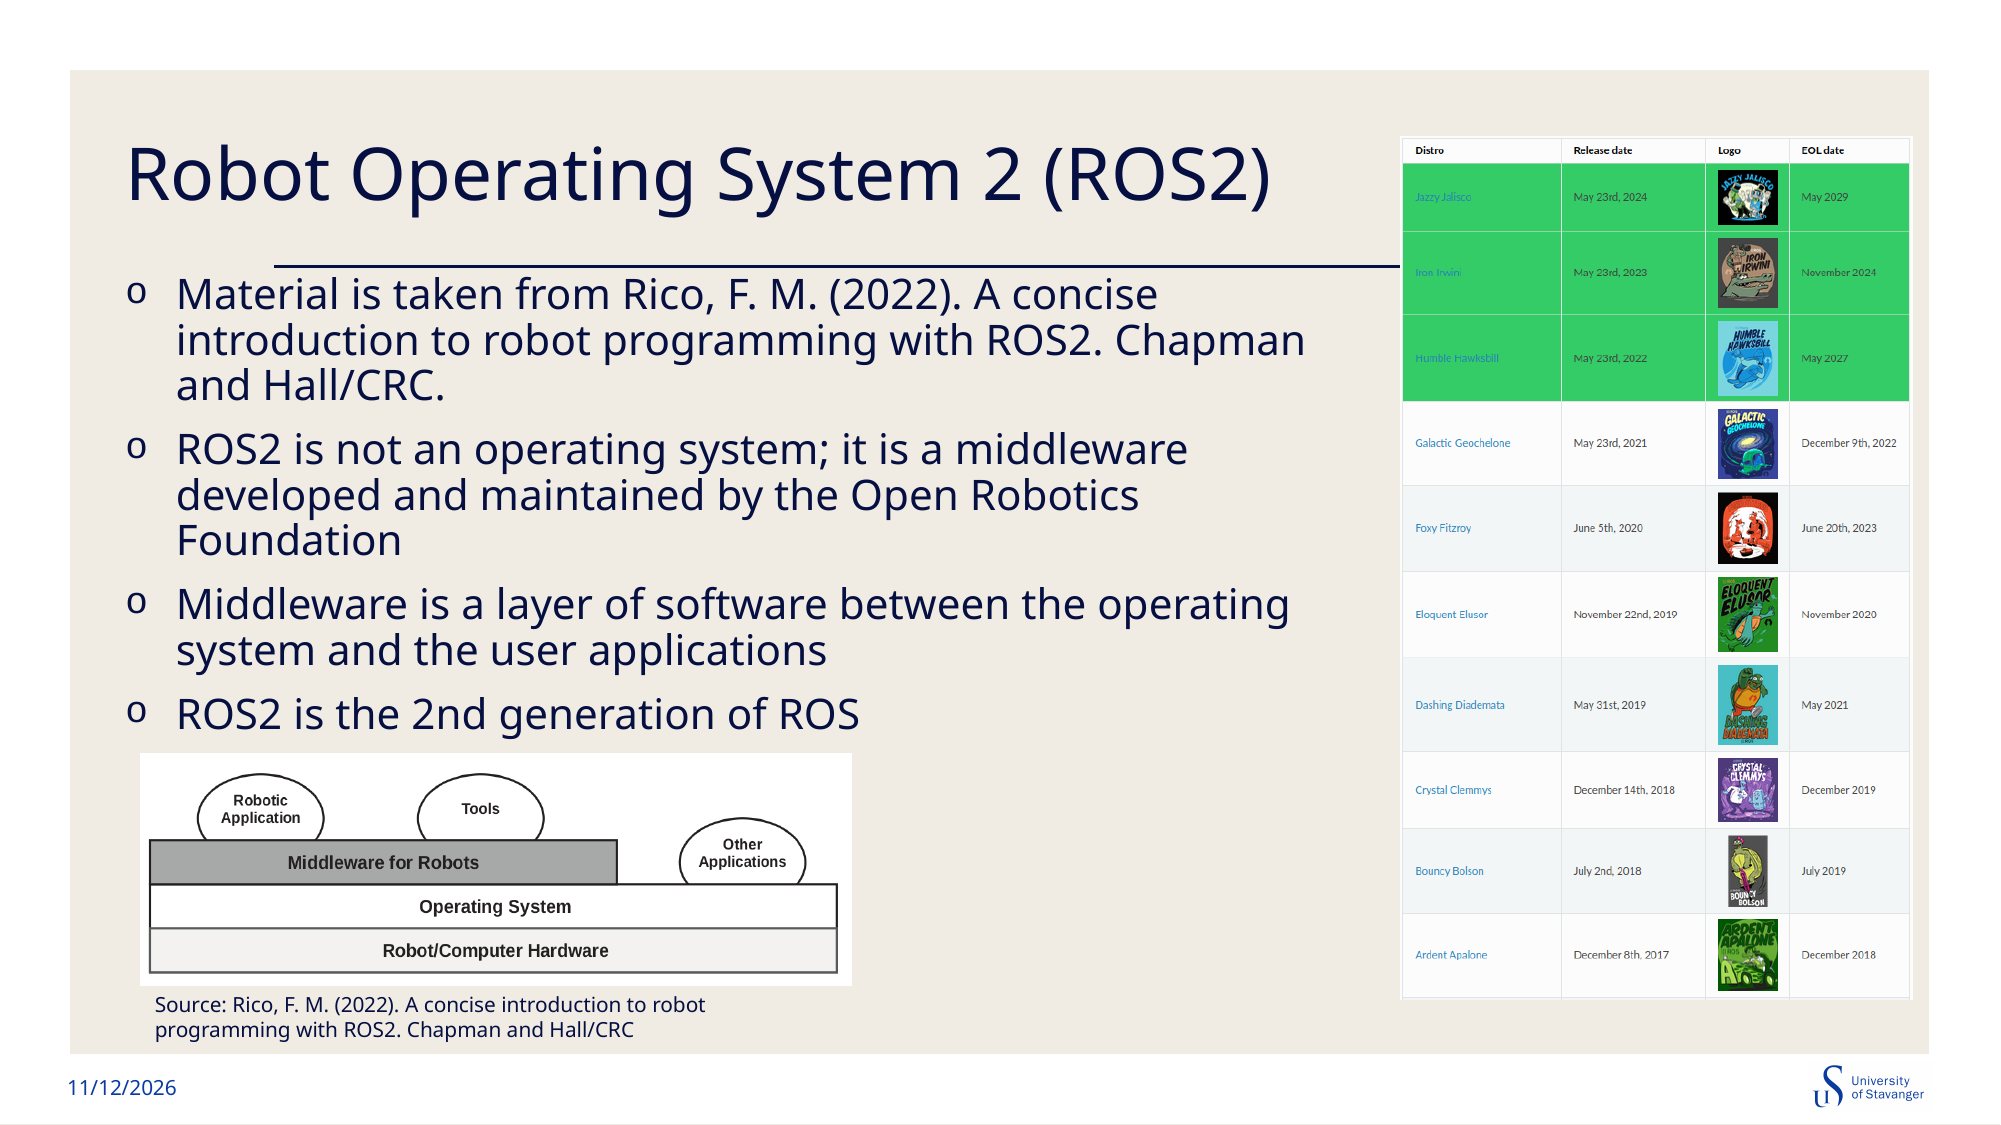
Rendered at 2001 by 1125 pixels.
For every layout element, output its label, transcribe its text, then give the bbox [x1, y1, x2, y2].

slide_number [67, 1074, 518, 1125]
text_box Source: Rico, F. M. (2022). A concise introduction to robot programming with ROS2. Chapman and Hall/CRC [139, 984, 851, 1049]
list Material is taken from Rico, F. M. (2022). A concise introduction to robot programming with ROS2. Chapman and Hall/CRC. ROS2 is not an operating system; it is a middleware developed and maintained by the Open Robotics Foundation Middleware is a layer of software between the operating system and the user applications ROS2 is the 2nd generation of ROS [125, 273, 1374, 742]
title Robot Operating System 2 (ROS2) [125, 137, 1400, 251]
picture [140, 753, 852, 986]
picture [1400, 136, 1913, 1000]
picture [1809, 1061, 1933, 1112]
